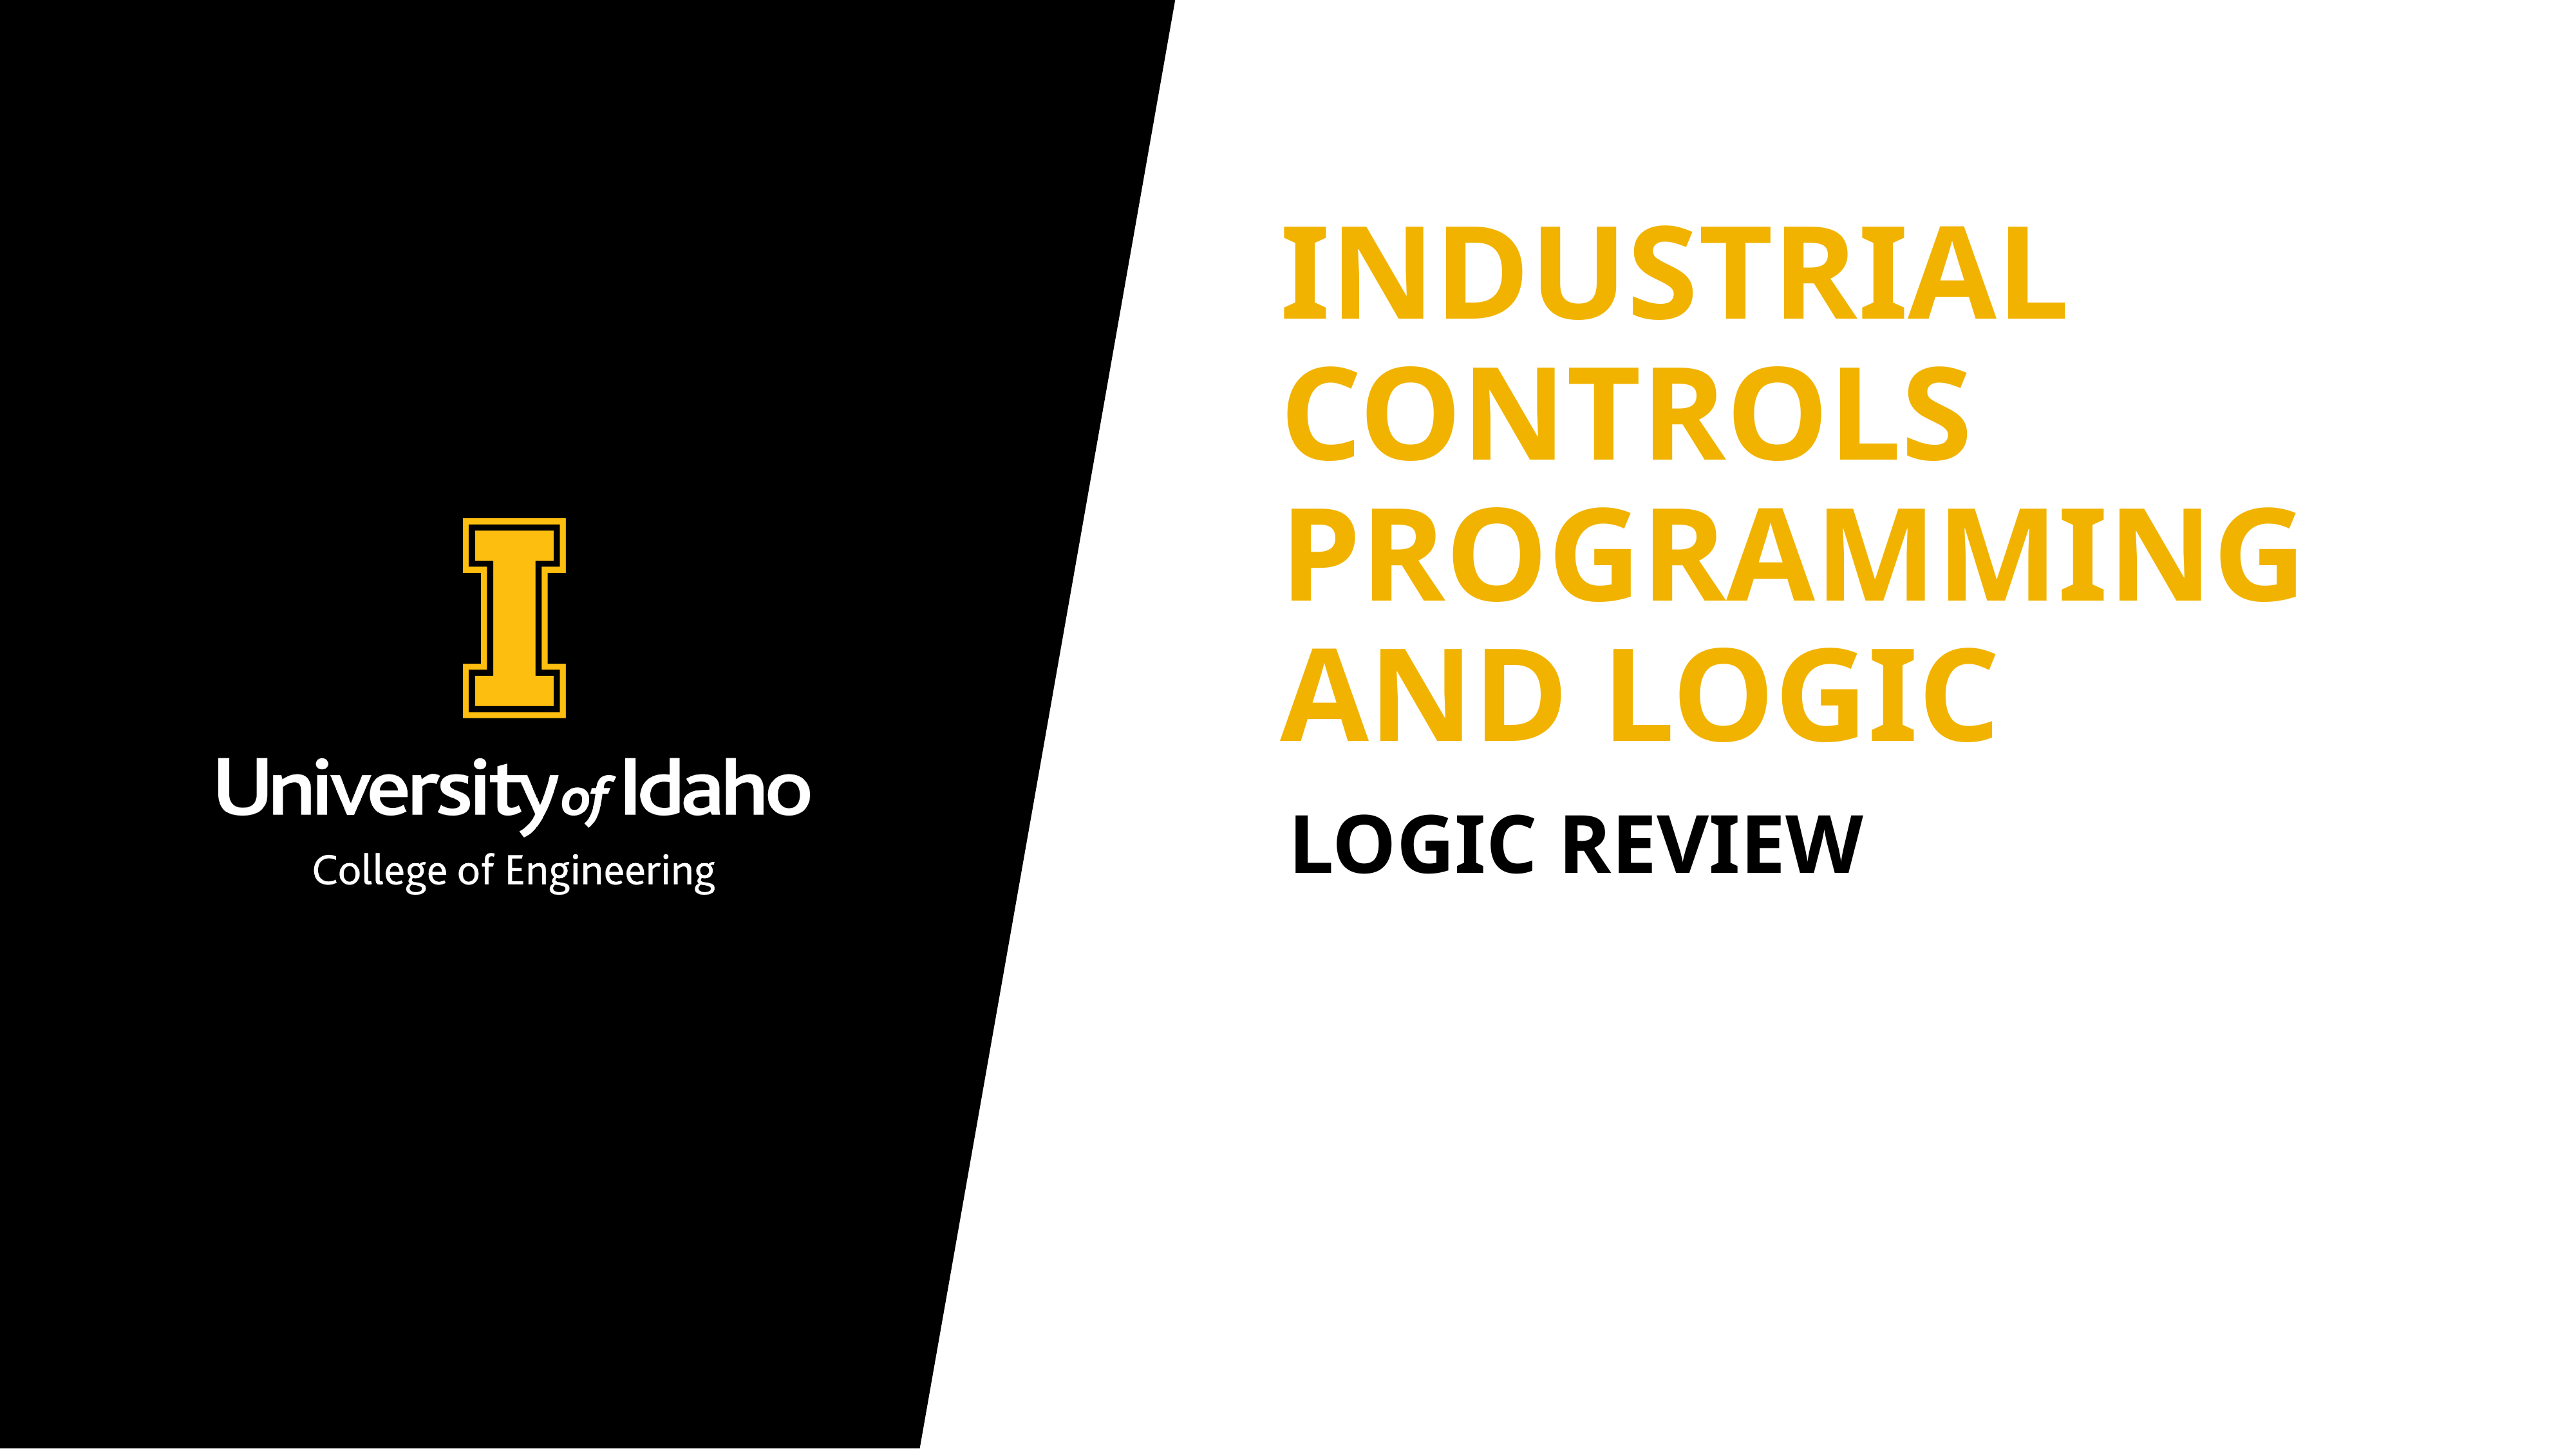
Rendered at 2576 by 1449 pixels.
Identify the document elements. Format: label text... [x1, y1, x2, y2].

title Industrial Controls programming and logic [1280, 198, 2368, 767]
picture [218, 518, 810, 895]
list Logic review [1279, 798, 2368, 988]
